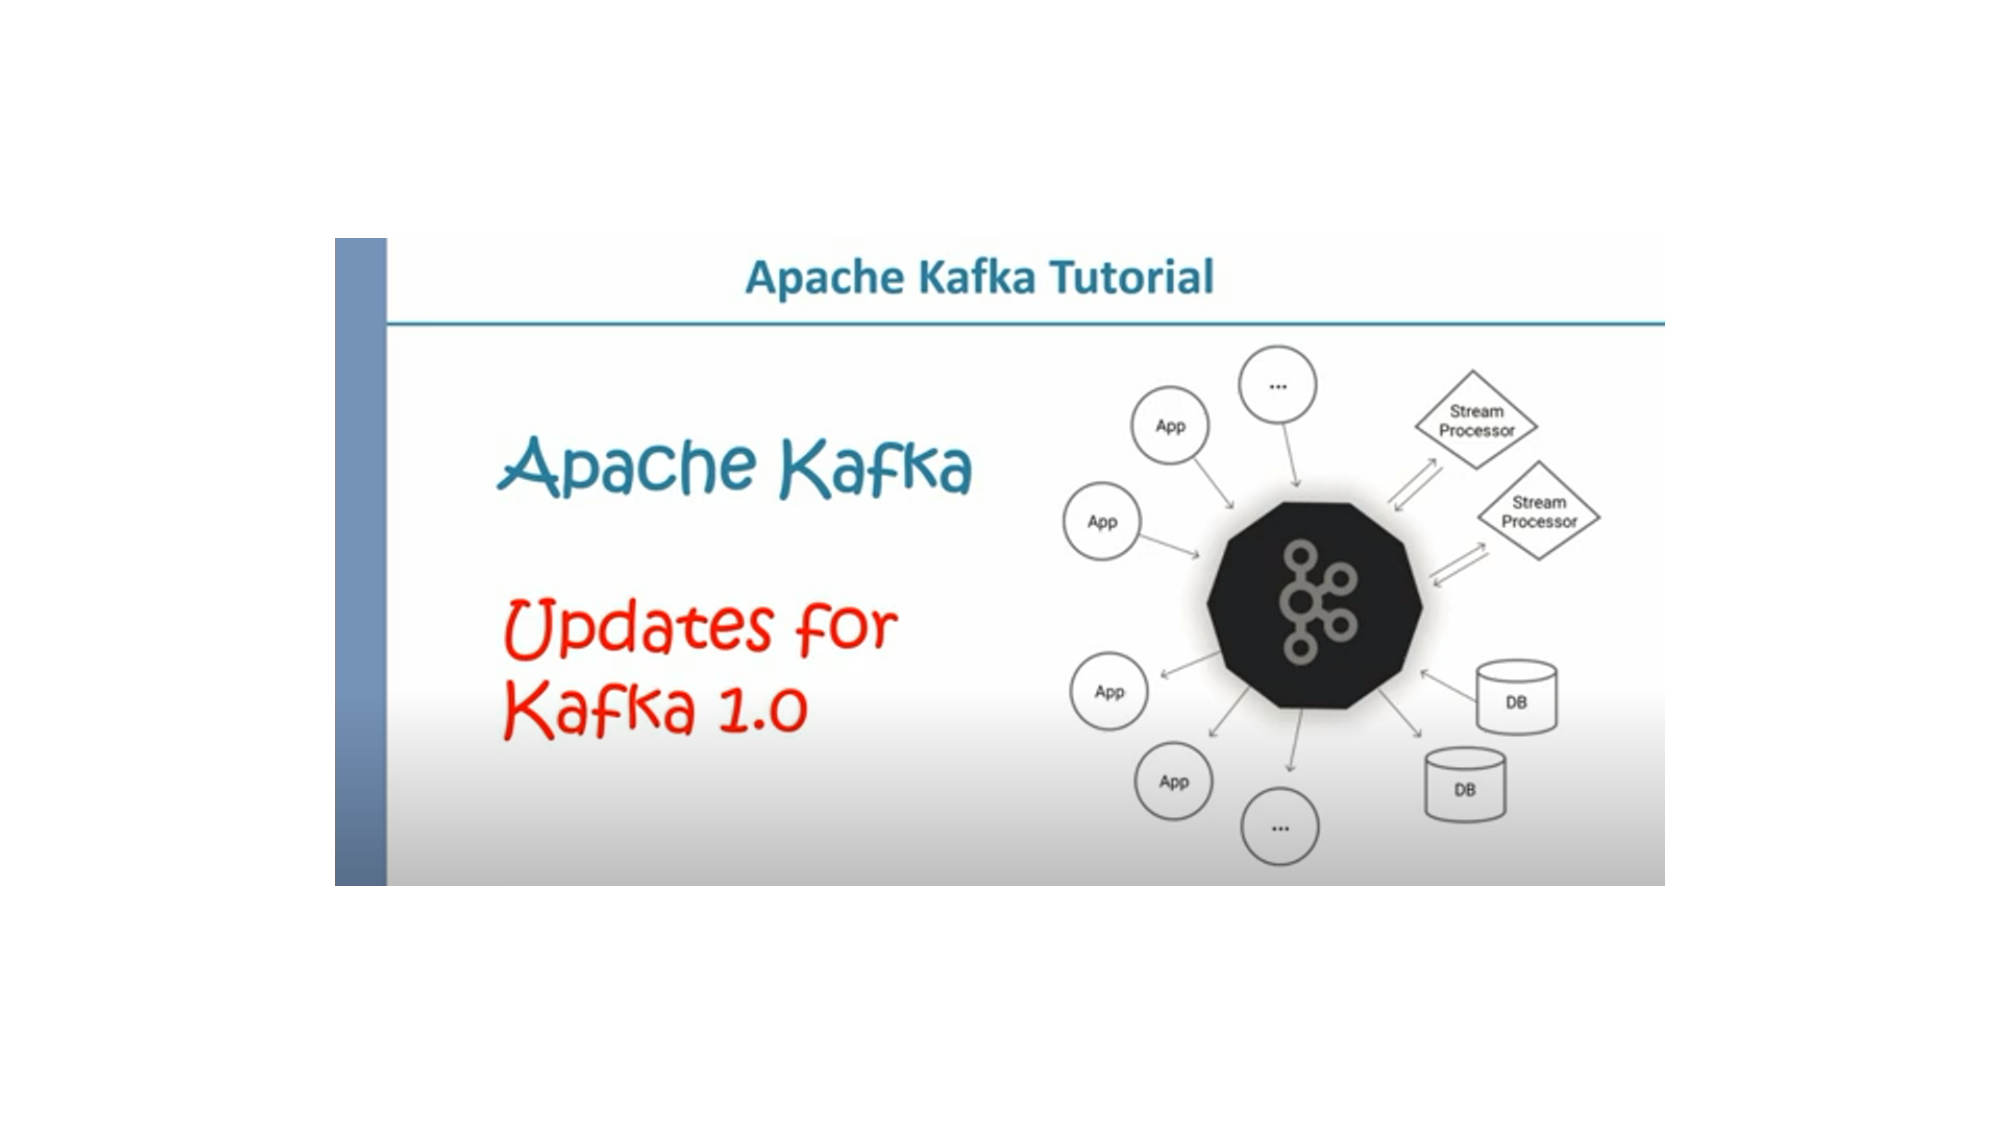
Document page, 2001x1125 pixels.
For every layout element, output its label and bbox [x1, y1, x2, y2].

picture [335, 238, 1665, 886]
